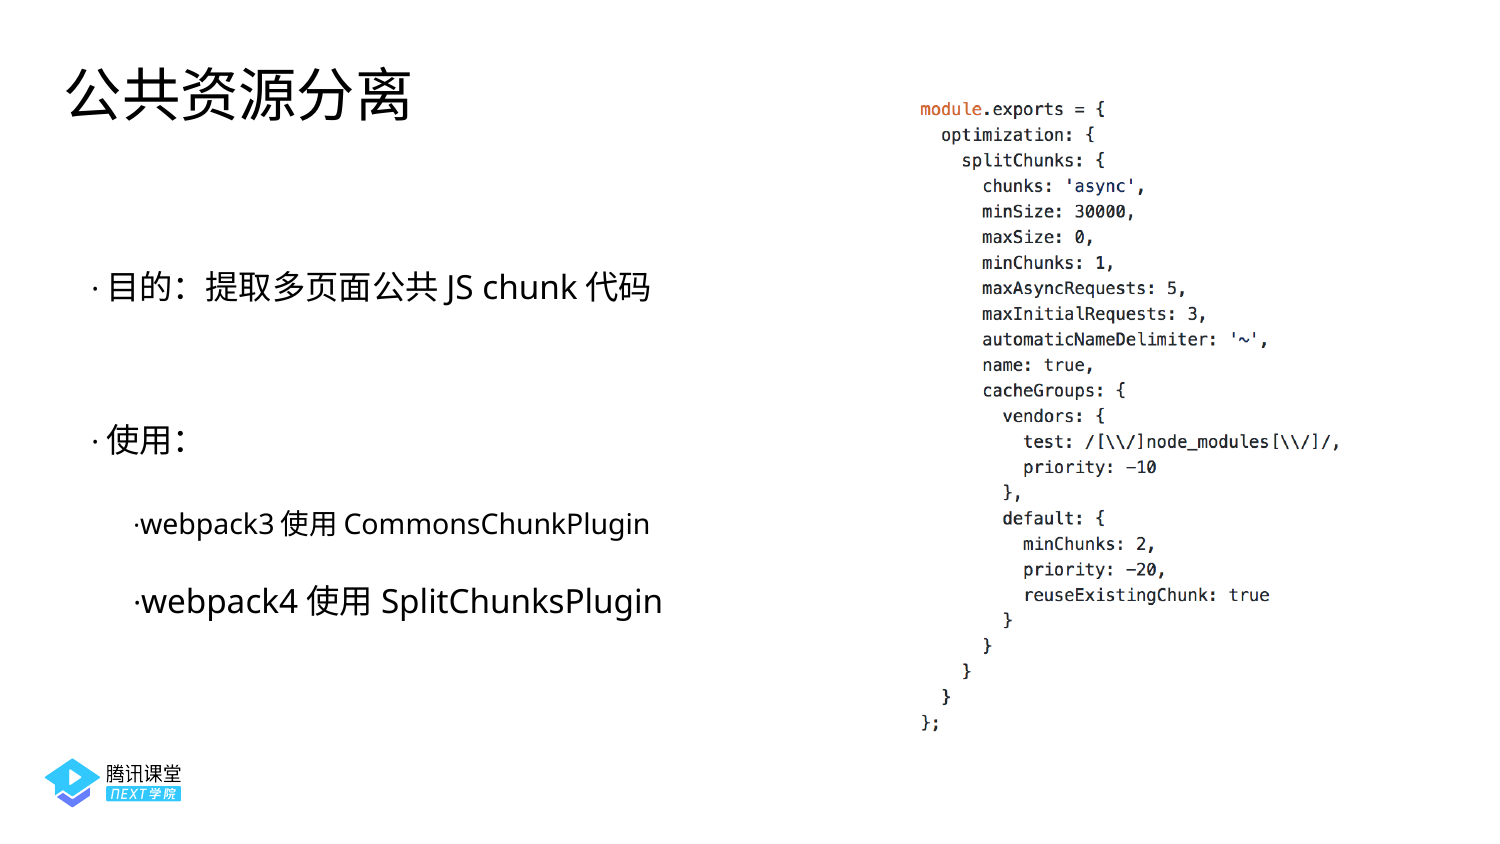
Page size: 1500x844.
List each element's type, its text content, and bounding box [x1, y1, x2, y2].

text_box ·webpack4使用SplitChunksPlugin [118, 568, 744, 638]
picture [41, 744, 186, 817]
picture [913, 95, 1419, 740]
text_box ·webpack3使用CommonsChunkPlugin [118, 490, 744, 560]
text_box ·使用： [76, 407, 702, 477]
text_box ·目的：提取多页面公共JS chunk代码 [76, 254, 702, 324]
text_box 公共资源分离 [49, 50, 429, 135]
